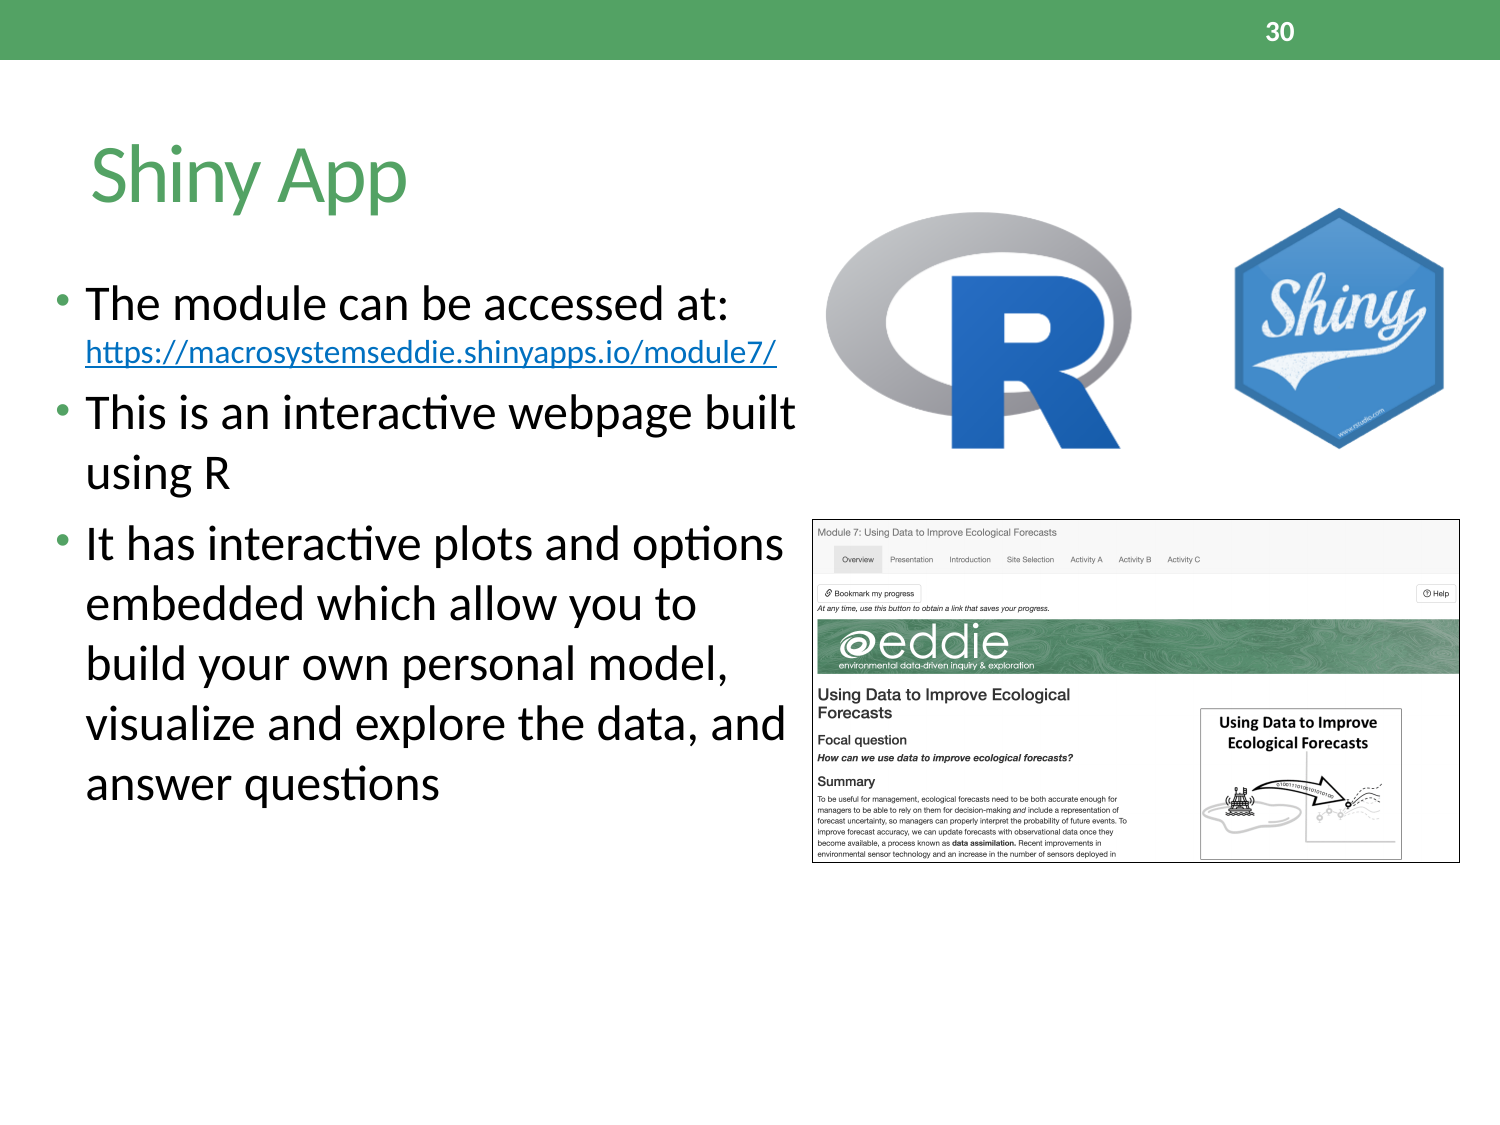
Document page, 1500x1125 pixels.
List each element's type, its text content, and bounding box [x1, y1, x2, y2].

picture [812, 200, 1460, 462]
picture [812, 519, 1460, 863]
slide_number 30 [1250, 3, 1425, 57]
title Shiny App [75, 87, 1425, 250]
list The module can be accessed at: https://macrosystemseddie.shinyapps.io/module7/ This is an interactive webpage built using R It has interactive plots and options embedded which allow you to build your own personal model, visualize and explore the data, and answer questions [40, 262, 813, 1063]
